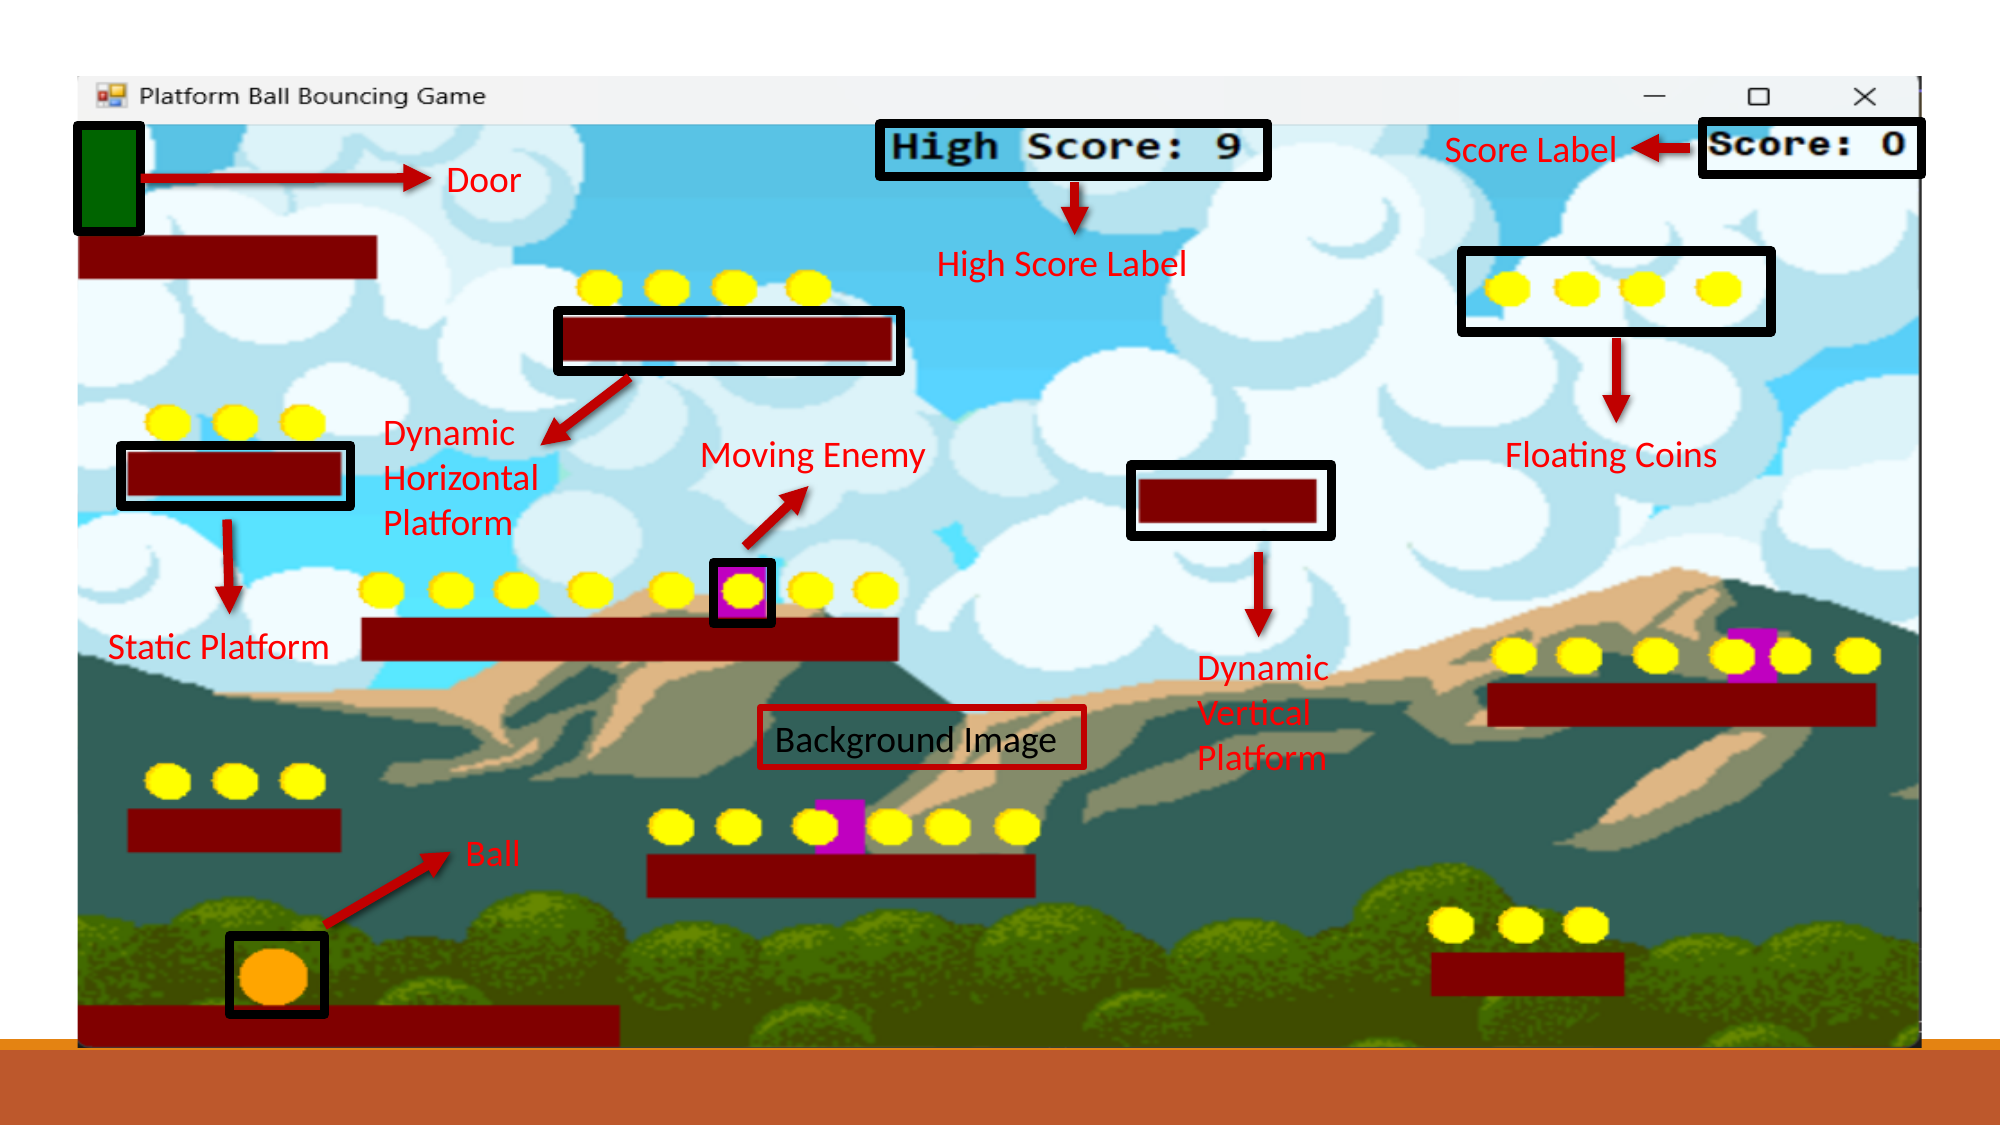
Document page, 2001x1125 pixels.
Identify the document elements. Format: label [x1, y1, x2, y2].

text_box [539, 376, 631, 446]
text_box [226, 518, 231, 615]
text_box [744, 485, 809, 548]
text_box [323, 851, 452, 926]
picture [77, 75, 1923, 1049]
